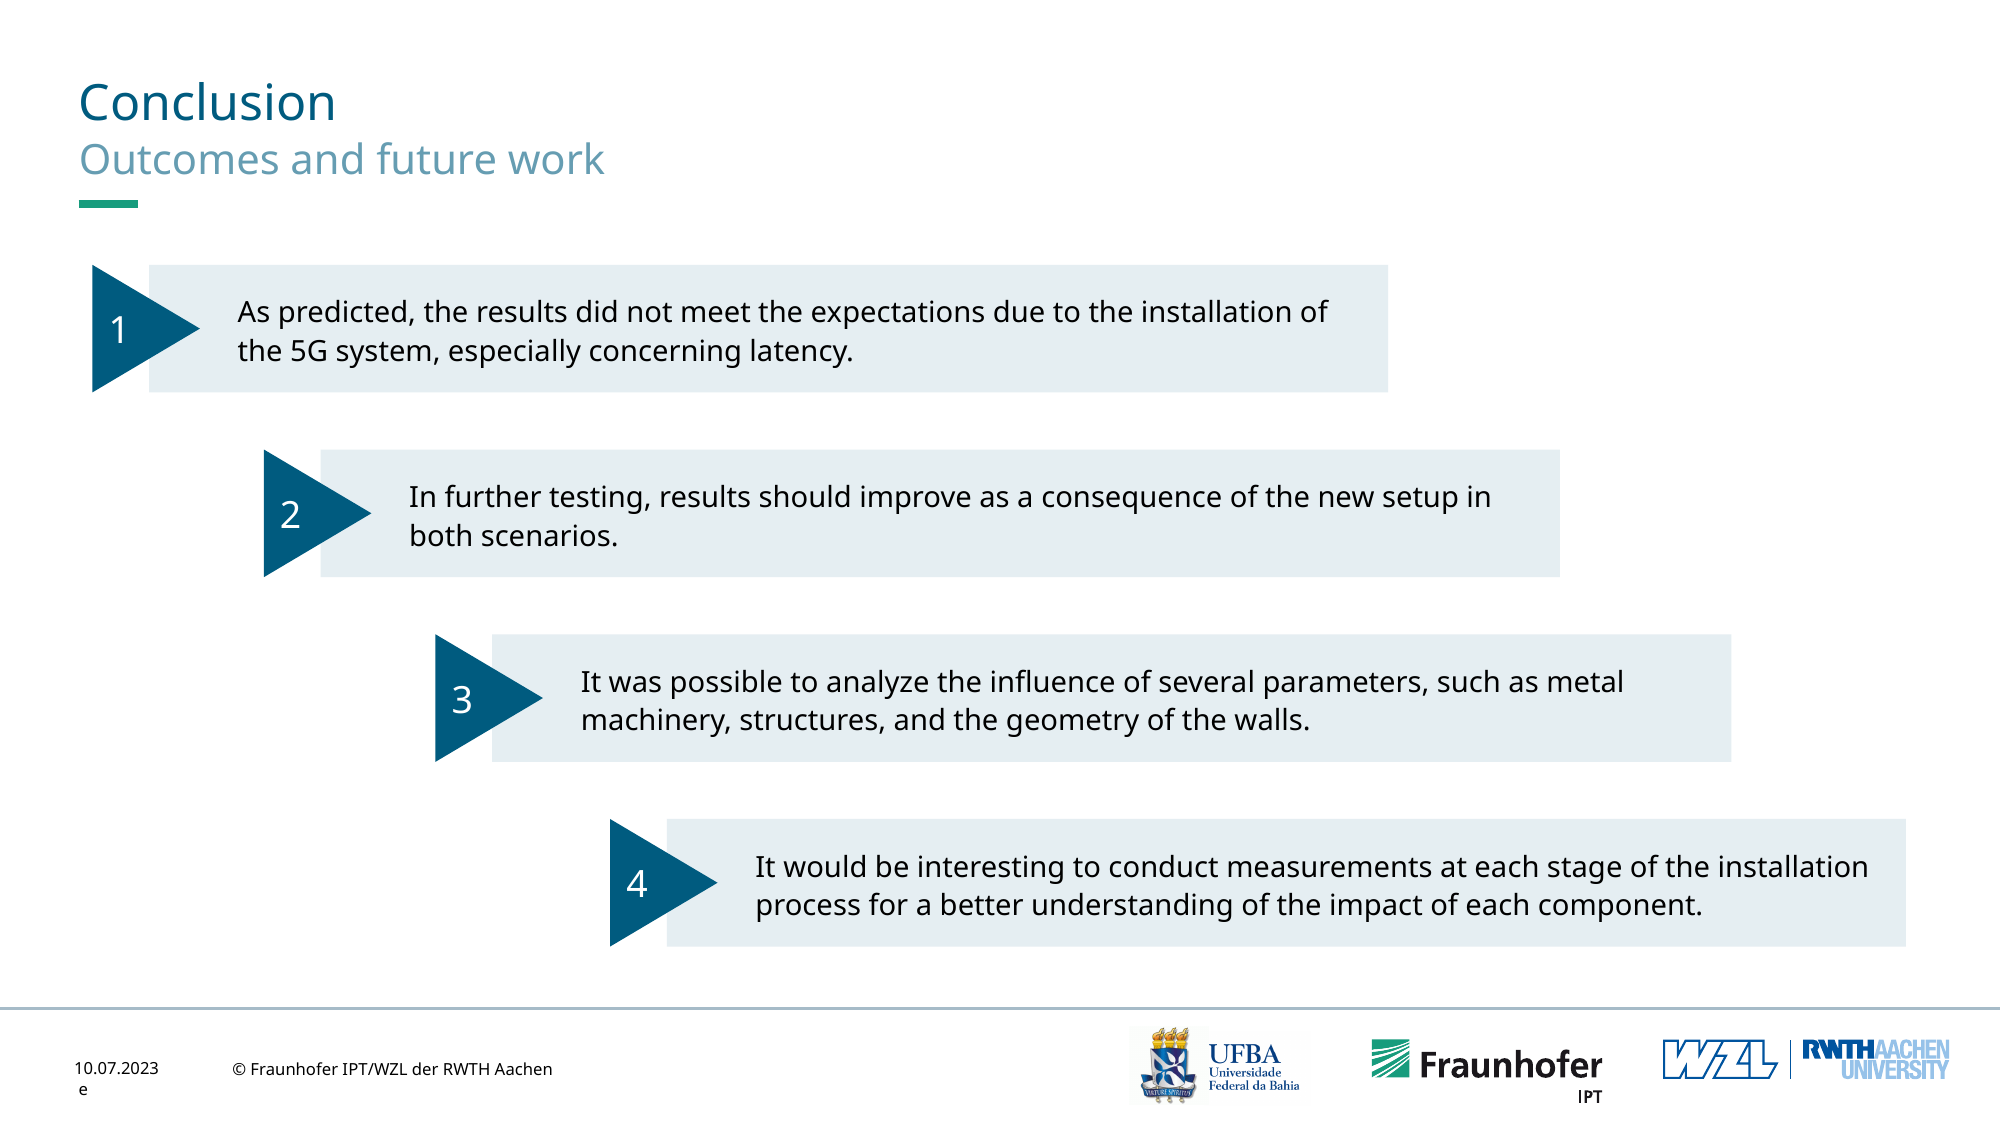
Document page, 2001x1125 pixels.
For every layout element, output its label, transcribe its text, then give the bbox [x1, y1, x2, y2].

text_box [435, 634, 1732, 762]
picture [1129, 1026, 1311, 1106]
list Outcomes and future work [78, 127, 1922, 180]
text_box © Fraunhofer IPT/WZL der RWTH Aachen [232, 1058, 717, 1079]
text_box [610, 818, 1906, 947]
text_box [92, 264, 1389, 393]
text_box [263, 449, 1560, 578]
title Conclusion [78, 64, 1922, 127]
text_box 10.07.2023 [59, 1009, 212, 1125]
